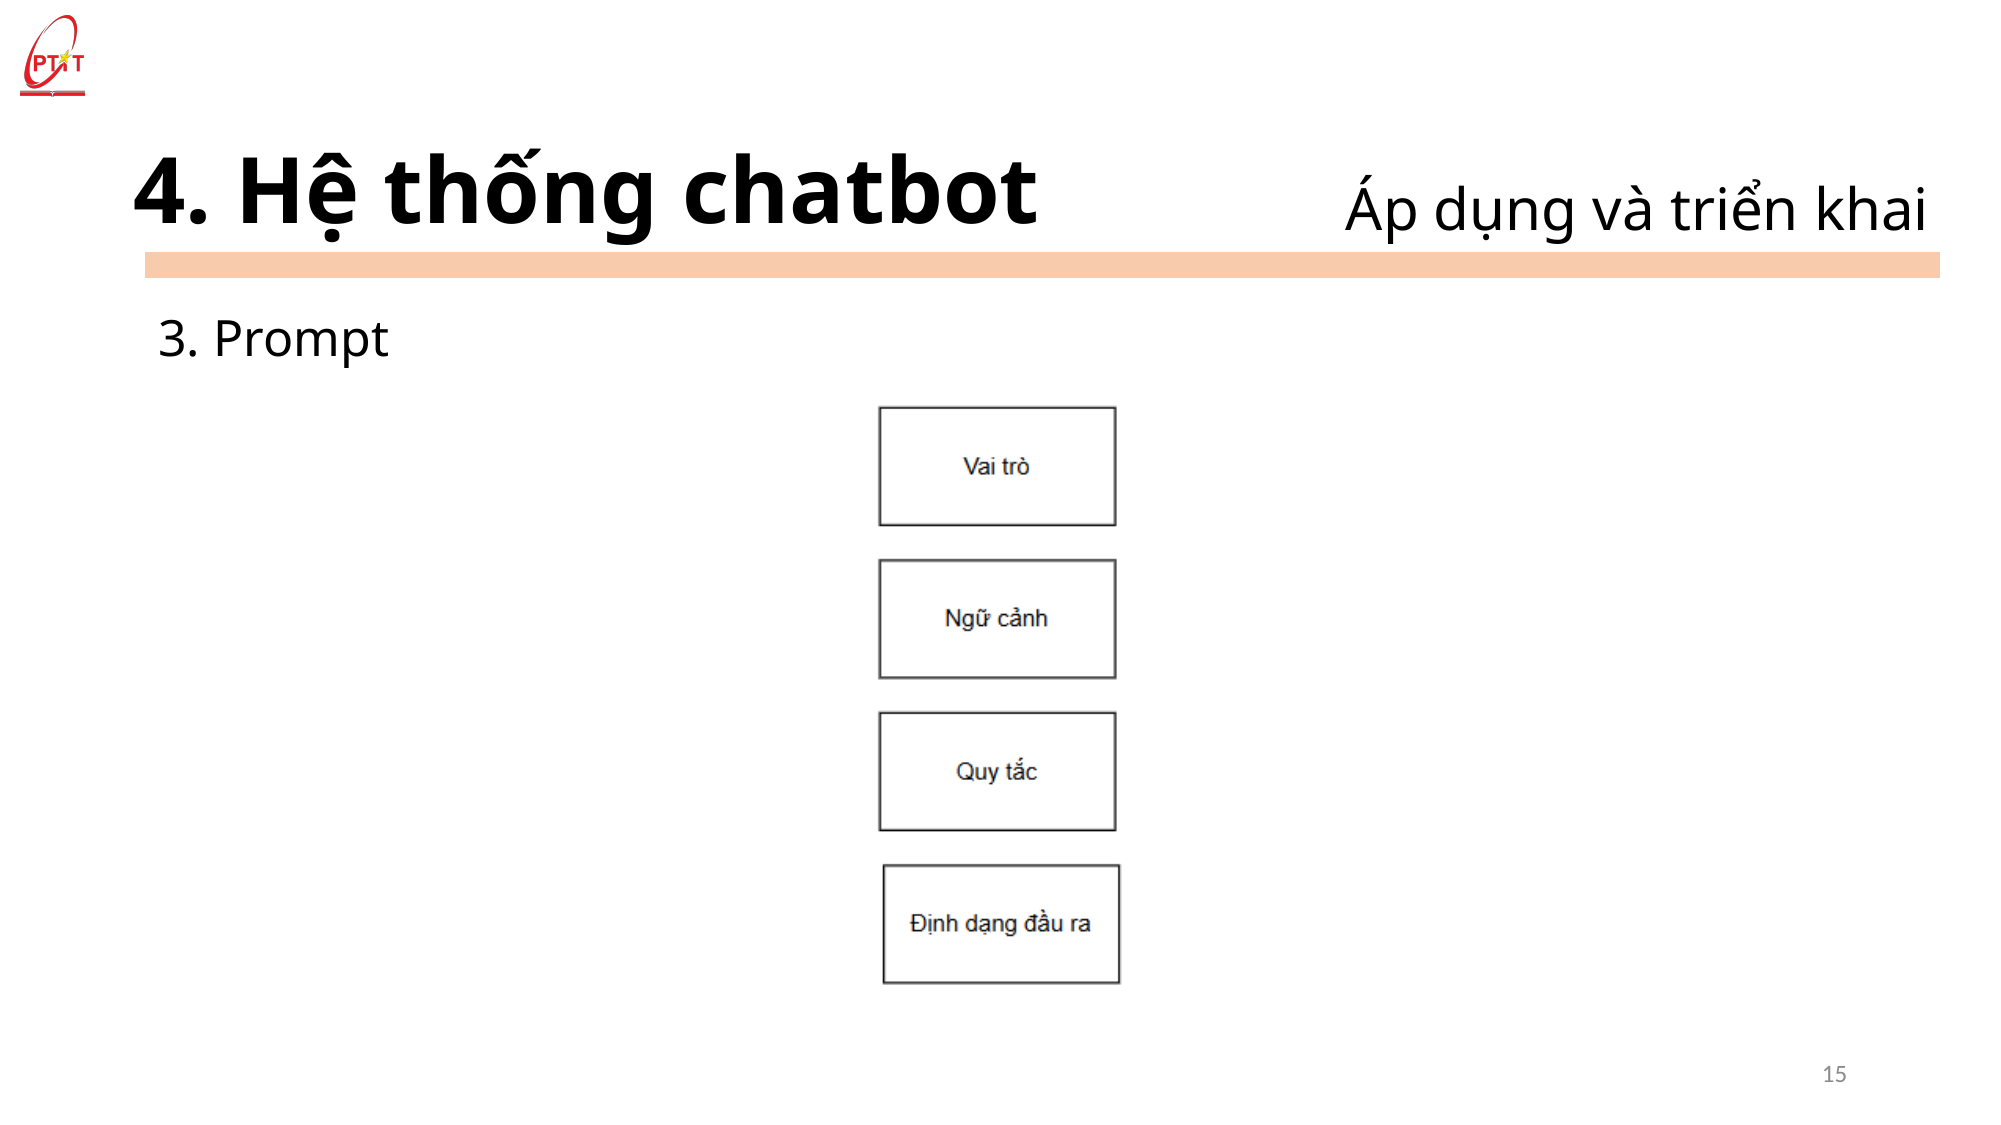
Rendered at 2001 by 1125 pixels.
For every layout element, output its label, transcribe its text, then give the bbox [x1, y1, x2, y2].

text_box 4. Hệ thống chatbot [118, 124, 1577, 250]
picture [20, 15, 85, 97]
text_box [143, 250, 1942, 280]
text_box 3. Prompt [143, 299, 1941, 375]
slide_number 15 [1412, 1042, 1863, 1103]
picture [767, 323, 1233, 1060]
text_box Áp dụng và triển khai [1250, 165, 2000, 250]
